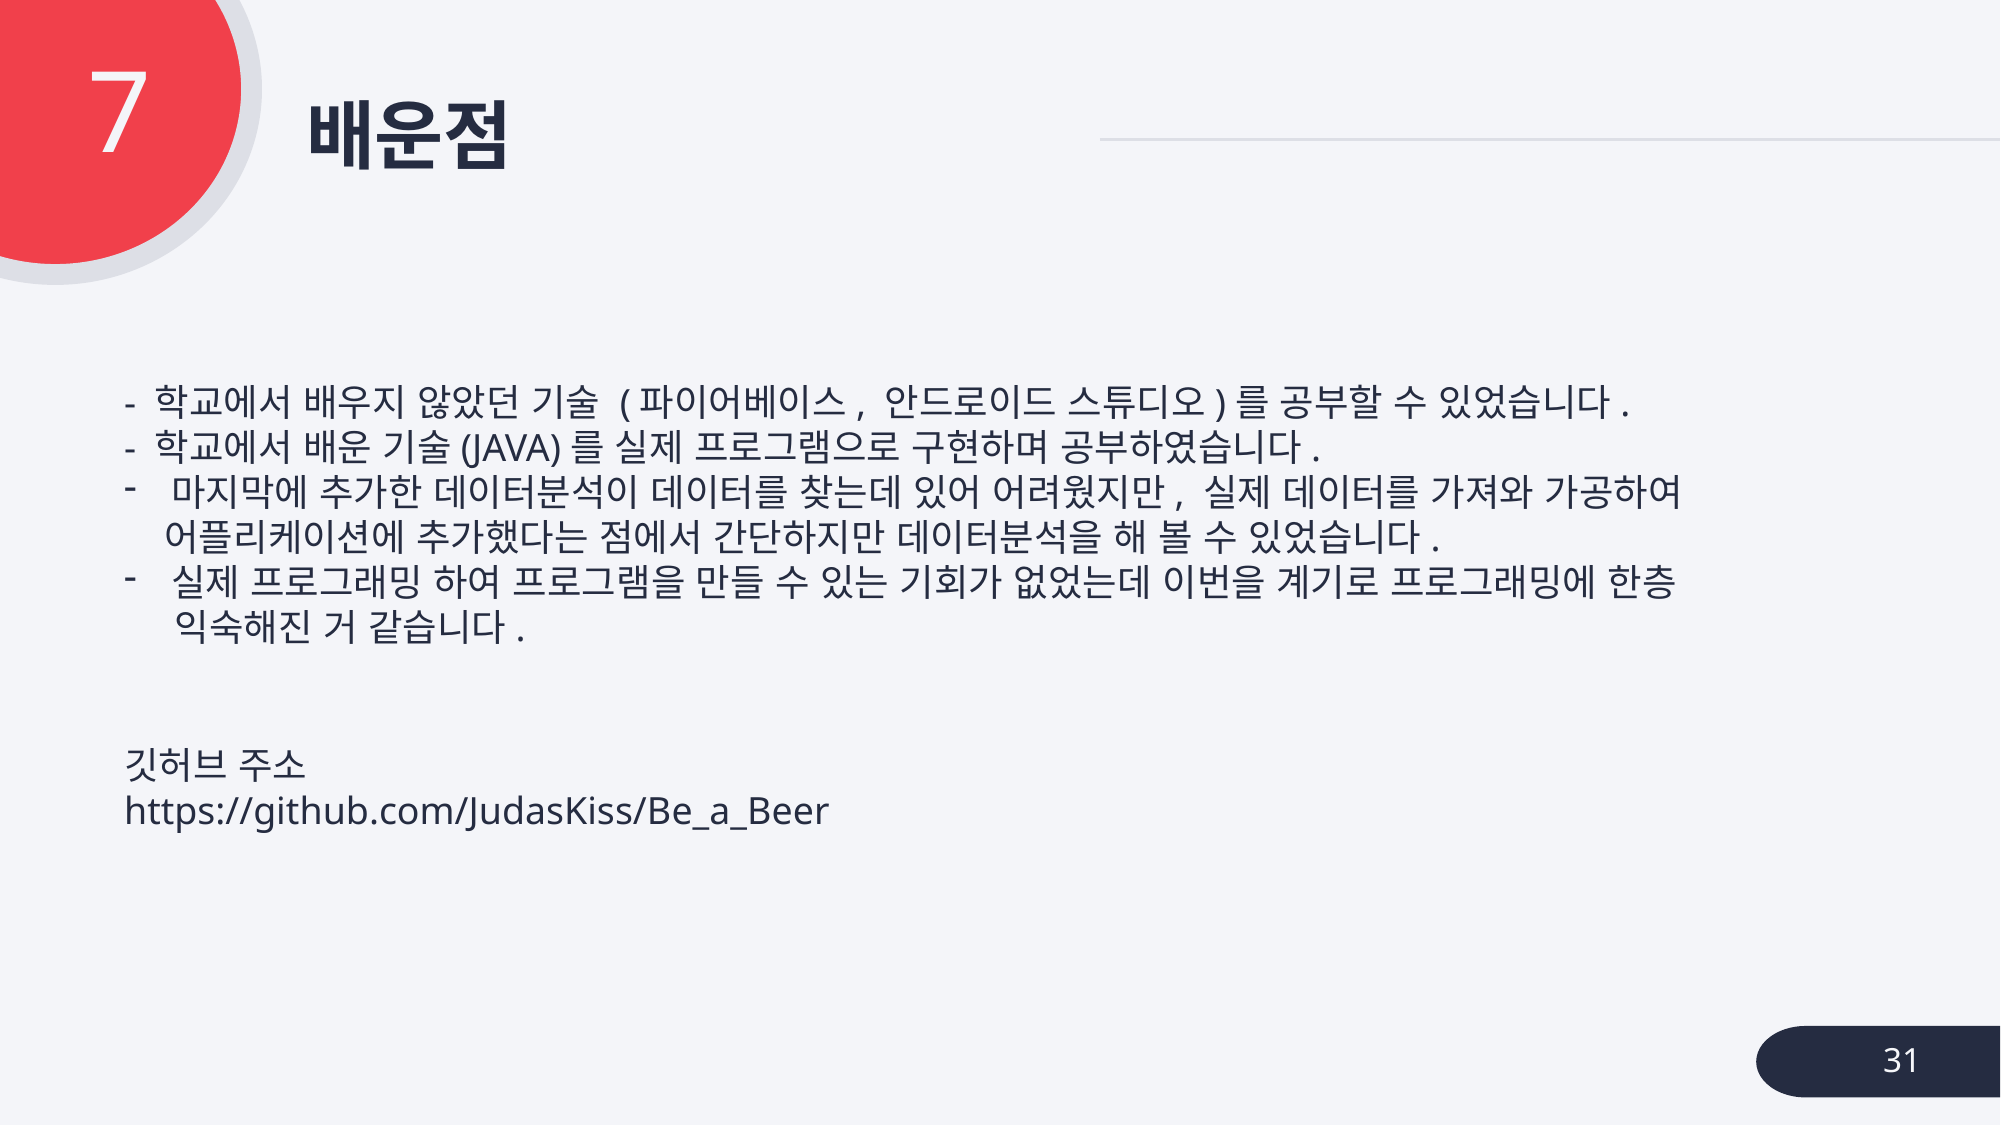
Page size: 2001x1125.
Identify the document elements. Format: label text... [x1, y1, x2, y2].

text_box - 학교에서 배우지 않았던 기술 (파이어베이스, 안드로이드 스튜디오)를 공부할 수 있었습니다. - 학교에서 배운 기술(JAVA)를 실제 프로그램으로 구현하며 공부하였습니다. 마지막에 추가한 데이터분석이 데이터를 찾는데 있어 어려웠지만, 실제 데이터를 가져와 가공하여 어플리케이션에 추가했다는 점에서 간단하지만 데이터분석을 해 볼 수 있었습니다. 실제 프로그래밍 하여 프로그램을 만들 수 있는 기회가 없었는데 이번을 계기로 프로그래밍에 한층 익숙해진 거 같습니다. [109, 326, 1872, 689]
text_box 깃허브 주소 https://github.com/JudasKiss/Be_a_Beer [109, 689, 1872, 840]
slide_number 31 [1820, 1031, 1984, 1092]
title 배운점 [290, 89, 1100, 191]
list 7 [0, 47, 167, 186]
